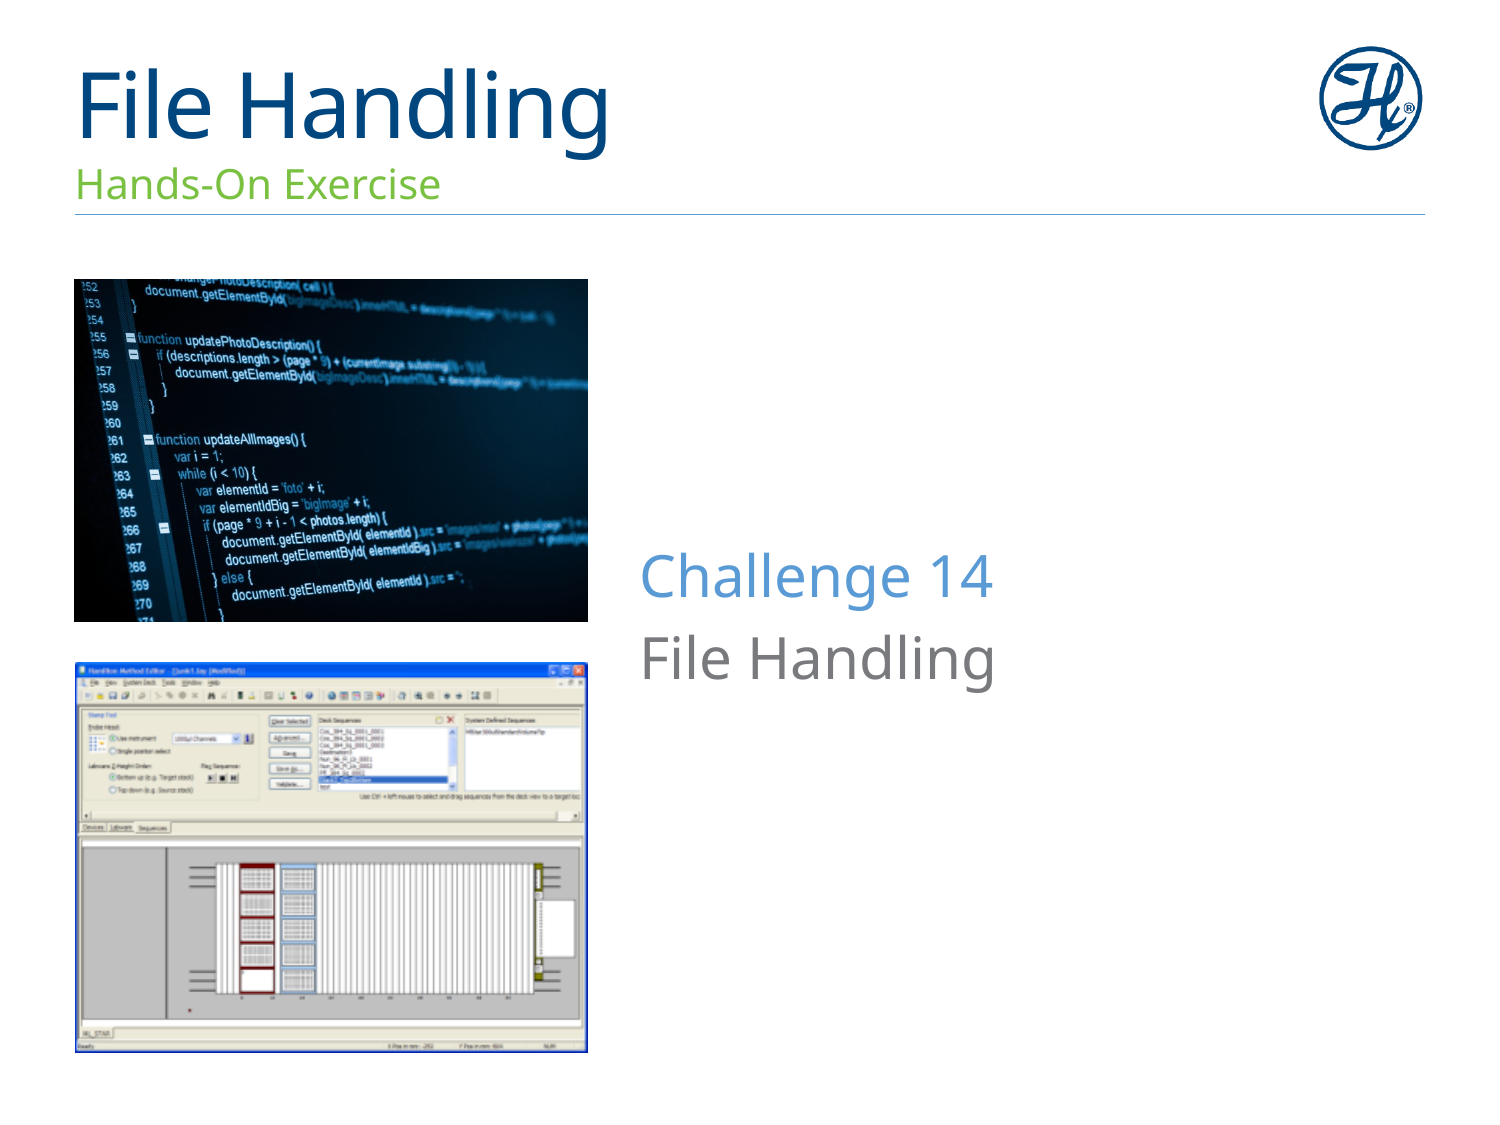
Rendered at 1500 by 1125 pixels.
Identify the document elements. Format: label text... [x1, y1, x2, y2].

list Hands-On Exercise [74, 155, 1425, 216]
picture [74, 662, 588, 1053]
text_box Challenge 14 File Handling [624, 450, 1425, 813]
picture [74, 279, 588, 622]
title File Handling [74, 0, 1369, 155]
picture [1369, 41, 1426, 155]
